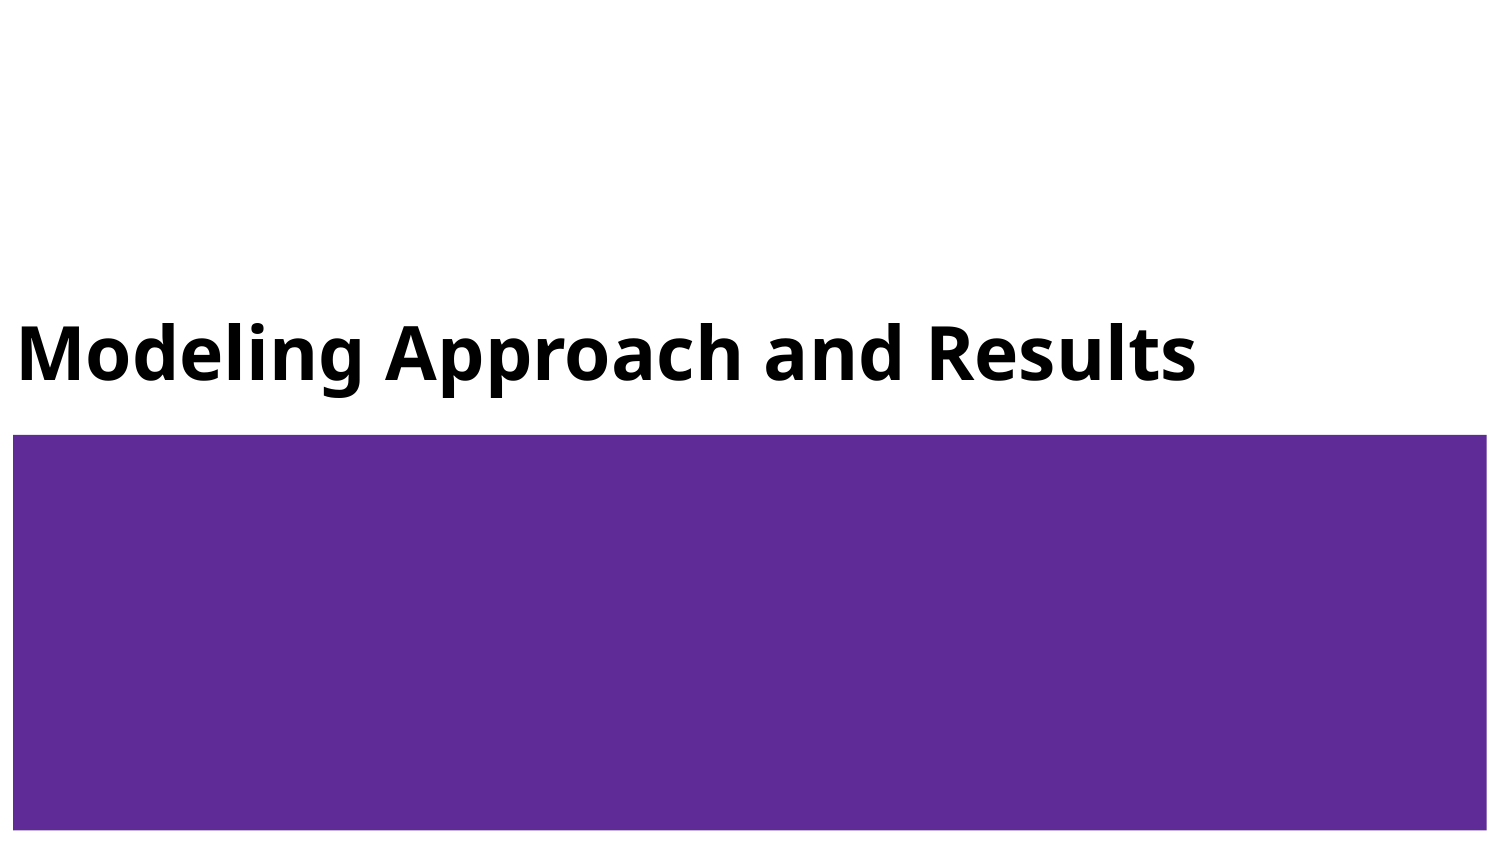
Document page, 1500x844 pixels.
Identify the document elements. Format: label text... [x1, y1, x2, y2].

text_box Modeling Approach and Results [0, 290, 1466, 460]
